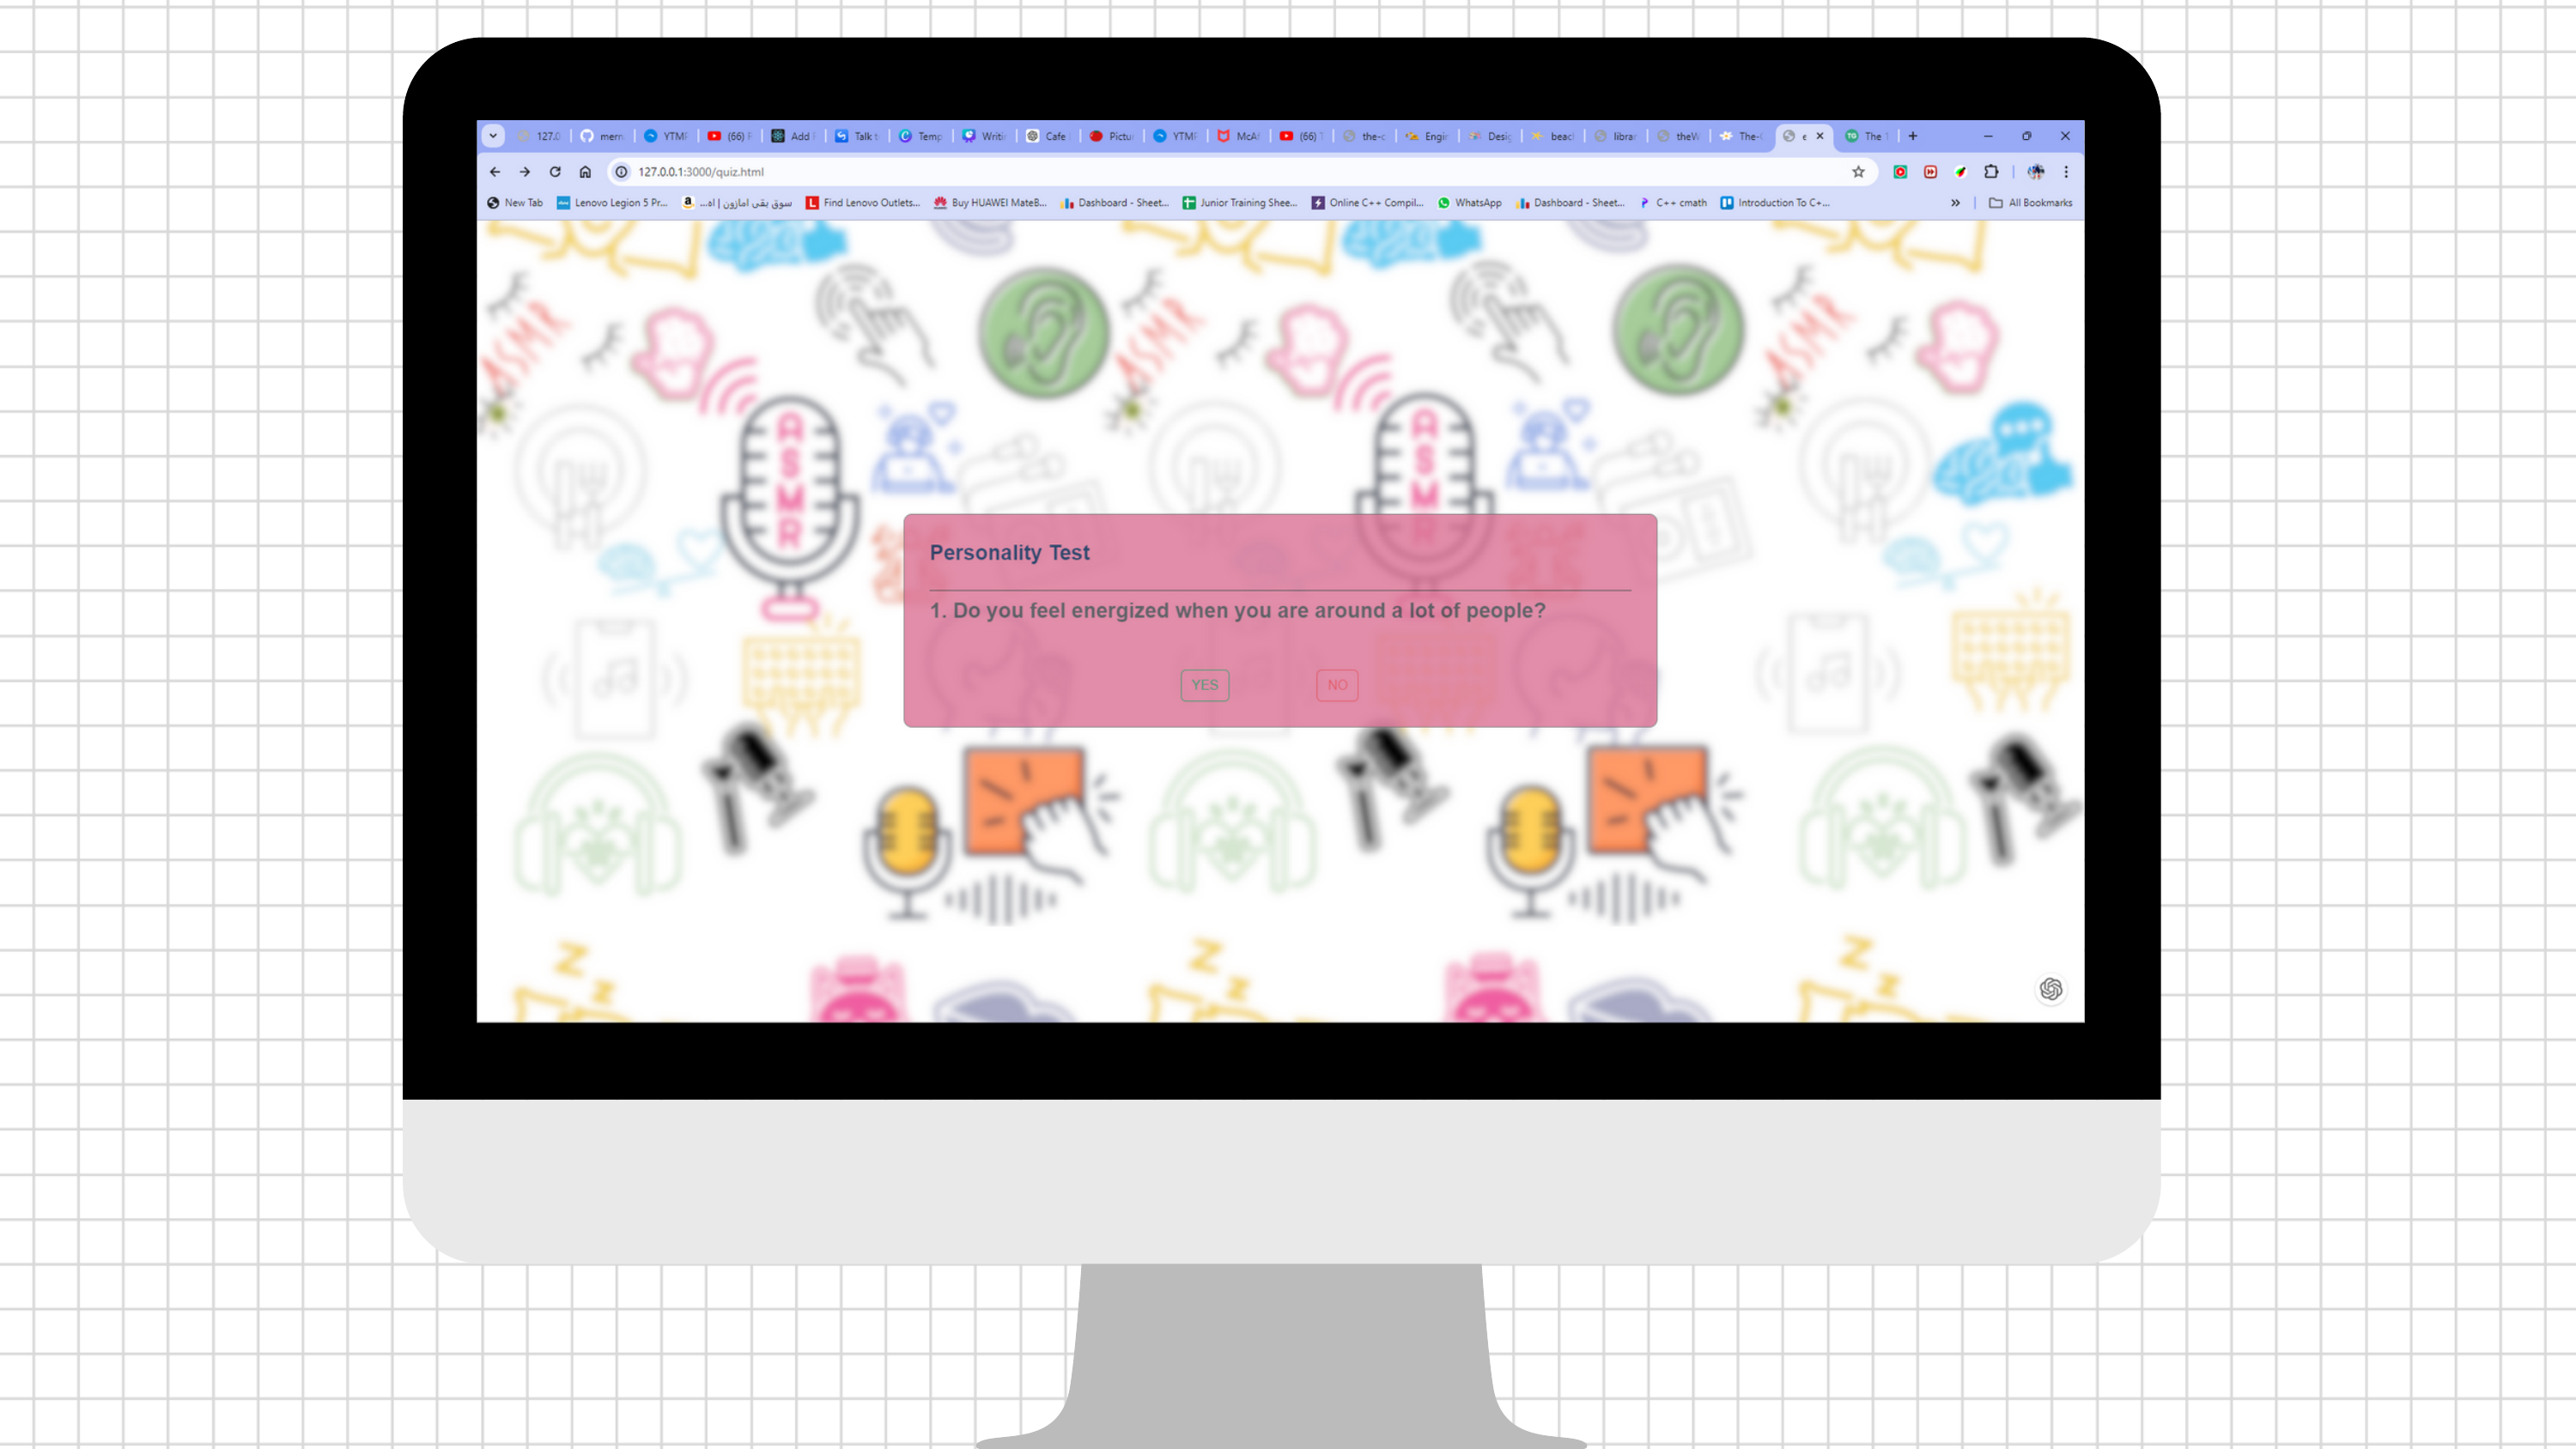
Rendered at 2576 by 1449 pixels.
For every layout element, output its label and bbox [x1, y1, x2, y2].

text_box [402, 37, 2161, 1449]
text_box [0, 0, 2576, 1449]
